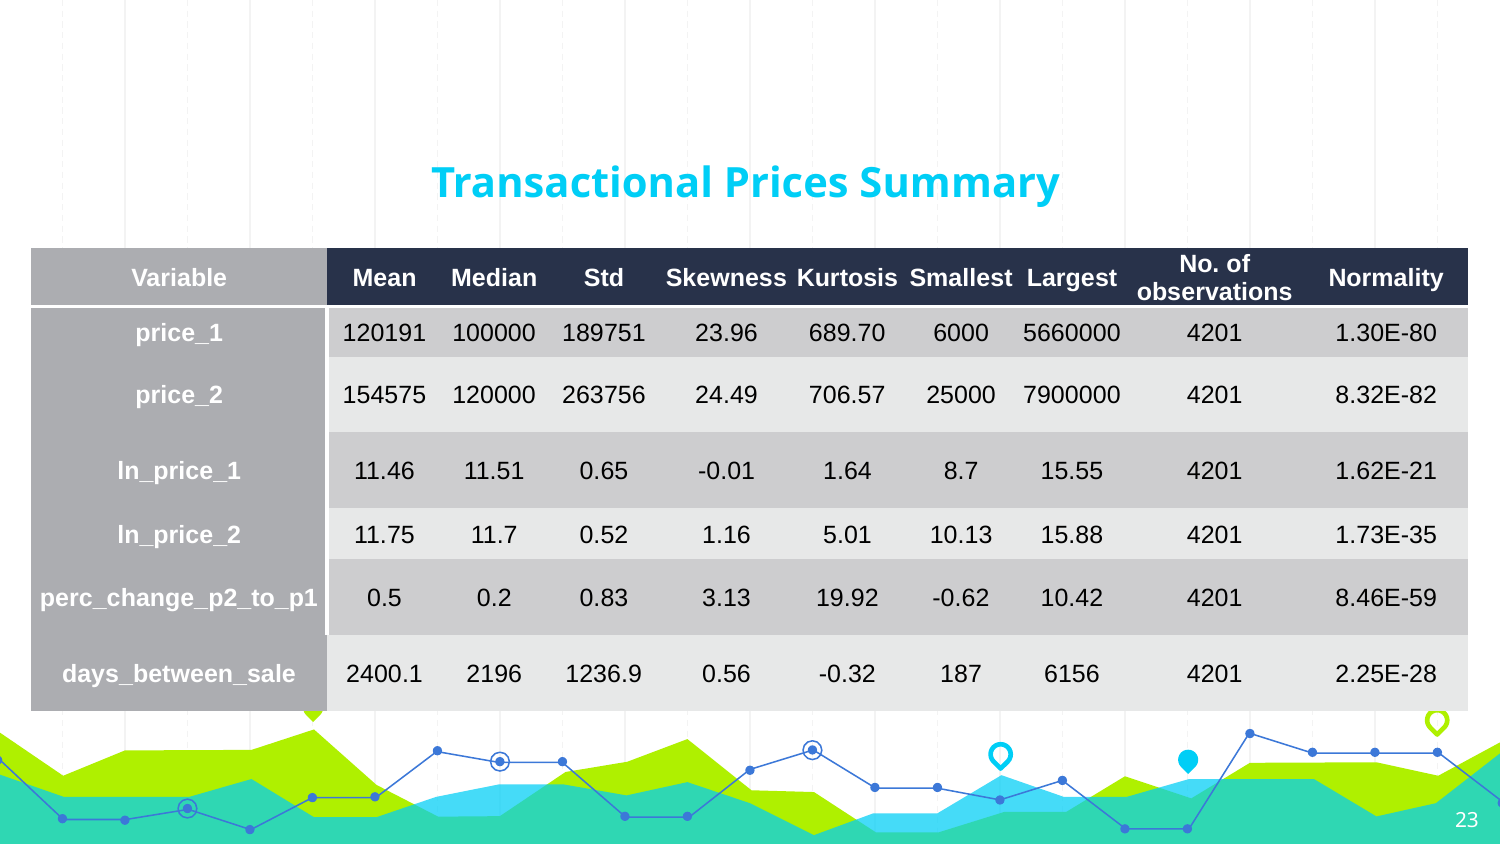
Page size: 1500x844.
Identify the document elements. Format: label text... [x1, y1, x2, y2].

table_cell 100000 [442, 308, 547, 357]
table_cell 8.32E-82 [1305, 357, 1468, 432]
table_cell 706.57 [792, 357, 903, 432]
table_cell 0.56 [661, 635, 792, 711]
table_cell 6156 [1019, 635, 1125, 711]
table_cell 15.88 [1019, 508, 1125, 559]
table_cell 1.73E-35 [1305, 508, 1468, 559]
table_cell 6000 [903, 308, 1019, 357]
table_cell 689.70 [792, 308, 903, 357]
table_cell 10.13 [903, 508, 1019, 559]
table_cell 4201 [1125, 308, 1305, 357]
table_cell 2.25E-28 [1305, 635, 1468, 711]
table_header Variable [31, 248, 327, 305]
table_cell 4201 [1125, 432, 1305, 508]
table_cell ln_price_2 [31, 508, 325, 559]
table_cell 24.49 [661, 357, 792, 432]
table_cell 11.51 [442, 432, 547, 508]
table_cell 11.46 [329, 432, 442, 508]
table_header Smallest [903, 248, 1019, 305]
table_cell -0.32 [792, 635, 903, 711]
table_header No. of observations [1125, 248, 1305, 305]
table_cell 189751 [547, 308, 661, 357]
table_header Median [442, 248, 547, 305]
table_cell 19.92 [792, 559, 903, 635]
table_header Std [547, 248, 661, 305]
table_cell 5660000 [1019, 308, 1125, 357]
table_cell 2196 [442, 635, 547, 711]
table_cell 2400.1 [327, 635, 442, 711]
table_cell 4201 [1125, 635, 1305, 711]
table_cell perc_change_p2_to_p1 [31, 559, 325, 635]
table_cell -0.62 [903, 559, 1019, 635]
table_cell 11.7 [442, 508, 547, 559]
table_header Mean [327, 248, 442, 305]
table_cell price_2 [31, 357, 325, 432]
slide_number 23 [1403, 791, 1494, 844]
table_cell 187 [903, 635, 1019, 711]
table_cell 8.7 [903, 432, 1019, 508]
table_cell 4201 [1125, 559, 1305, 635]
table_cell 4201 [1125, 357, 1305, 432]
table_header Kurtosis [792, 248, 903, 305]
table_cell 25000 [903, 357, 1019, 432]
table_cell 1.64 [792, 432, 903, 508]
table_cell 1.62E-21 [1305, 432, 1468, 508]
table_header Largest [1019, 248, 1125, 305]
table_cell 1.16 [661, 508, 792, 559]
table_header Normality [1305, 248, 1468, 305]
title Transactional Prices Summary [171, 103, 1320, 222]
table_cell 120000 [442, 357, 547, 432]
table_cell 23.96 [661, 308, 792, 357]
table_cell 0.83 [547, 559, 661, 635]
table_cell 15.55 [1019, 432, 1125, 508]
table_header Skewness [661, 248, 792, 305]
table_cell 3.13 [661, 559, 792, 635]
table_cell price_1 [31, 308, 325, 357]
table_cell 0.65 [547, 432, 661, 508]
table_cell 10.42 [1019, 559, 1125, 635]
table_cell days_between_sale [31, 635, 327, 711]
table_cell 4201 [1125, 508, 1305, 559]
table_cell 1236.9 [547, 635, 661, 711]
table_cell 0.5 [329, 559, 442, 635]
table_cell 0.52 [547, 508, 661, 559]
table_cell 120191 [329, 308, 442, 357]
table_cell 5.01 [792, 508, 903, 559]
table_cell -0.01 [661, 432, 792, 508]
table_cell 263756 [547, 357, 661, 432]
table_cell 7900000 [1019, 357, 1125, 432]
table_cell 0.2 [442, 559, 547, 635]
table_cell 154575 [329, 357, 442, 432]
table_cell 8.46E-59 [1305, 559, 1468, 635]
table_cell 1.30E-80 [1305, 308, 1468, 357]
table_cell 11.75 [329, 508, 442, 559]
table_cell ln_price_1 [31, 432, 325, 508]
